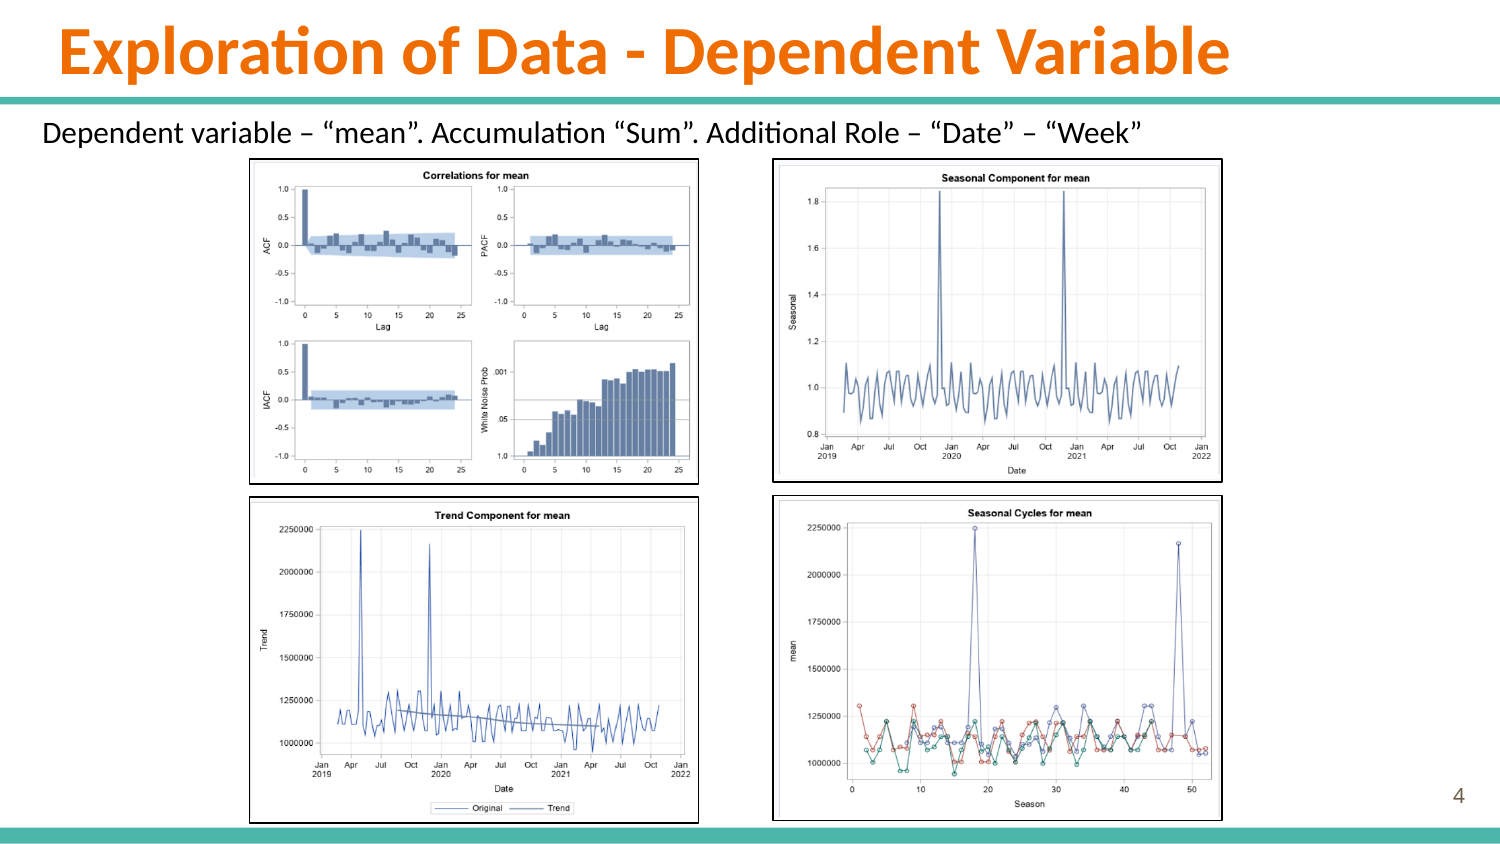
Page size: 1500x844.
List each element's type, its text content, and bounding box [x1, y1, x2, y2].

title Exploration of Data - Dependent Variable [43, 0, 1442, 96]
text_box Dependent variable – “mean”. Accumulation “Sum”. Additional Role – “Date” – “Week” [27, 96, 1459, 165]
picture [773, 159, 1222, 482]
picture [249, 497, 698, 823]
text_box [0, 96, 27, 105]
text_box [1459, 96, 1500, 105]
picture [249, 159, 698, 484]
picture [773, 496, 1222, 820]
slide_number ‹#› [1389, 764, 1480, 830]
